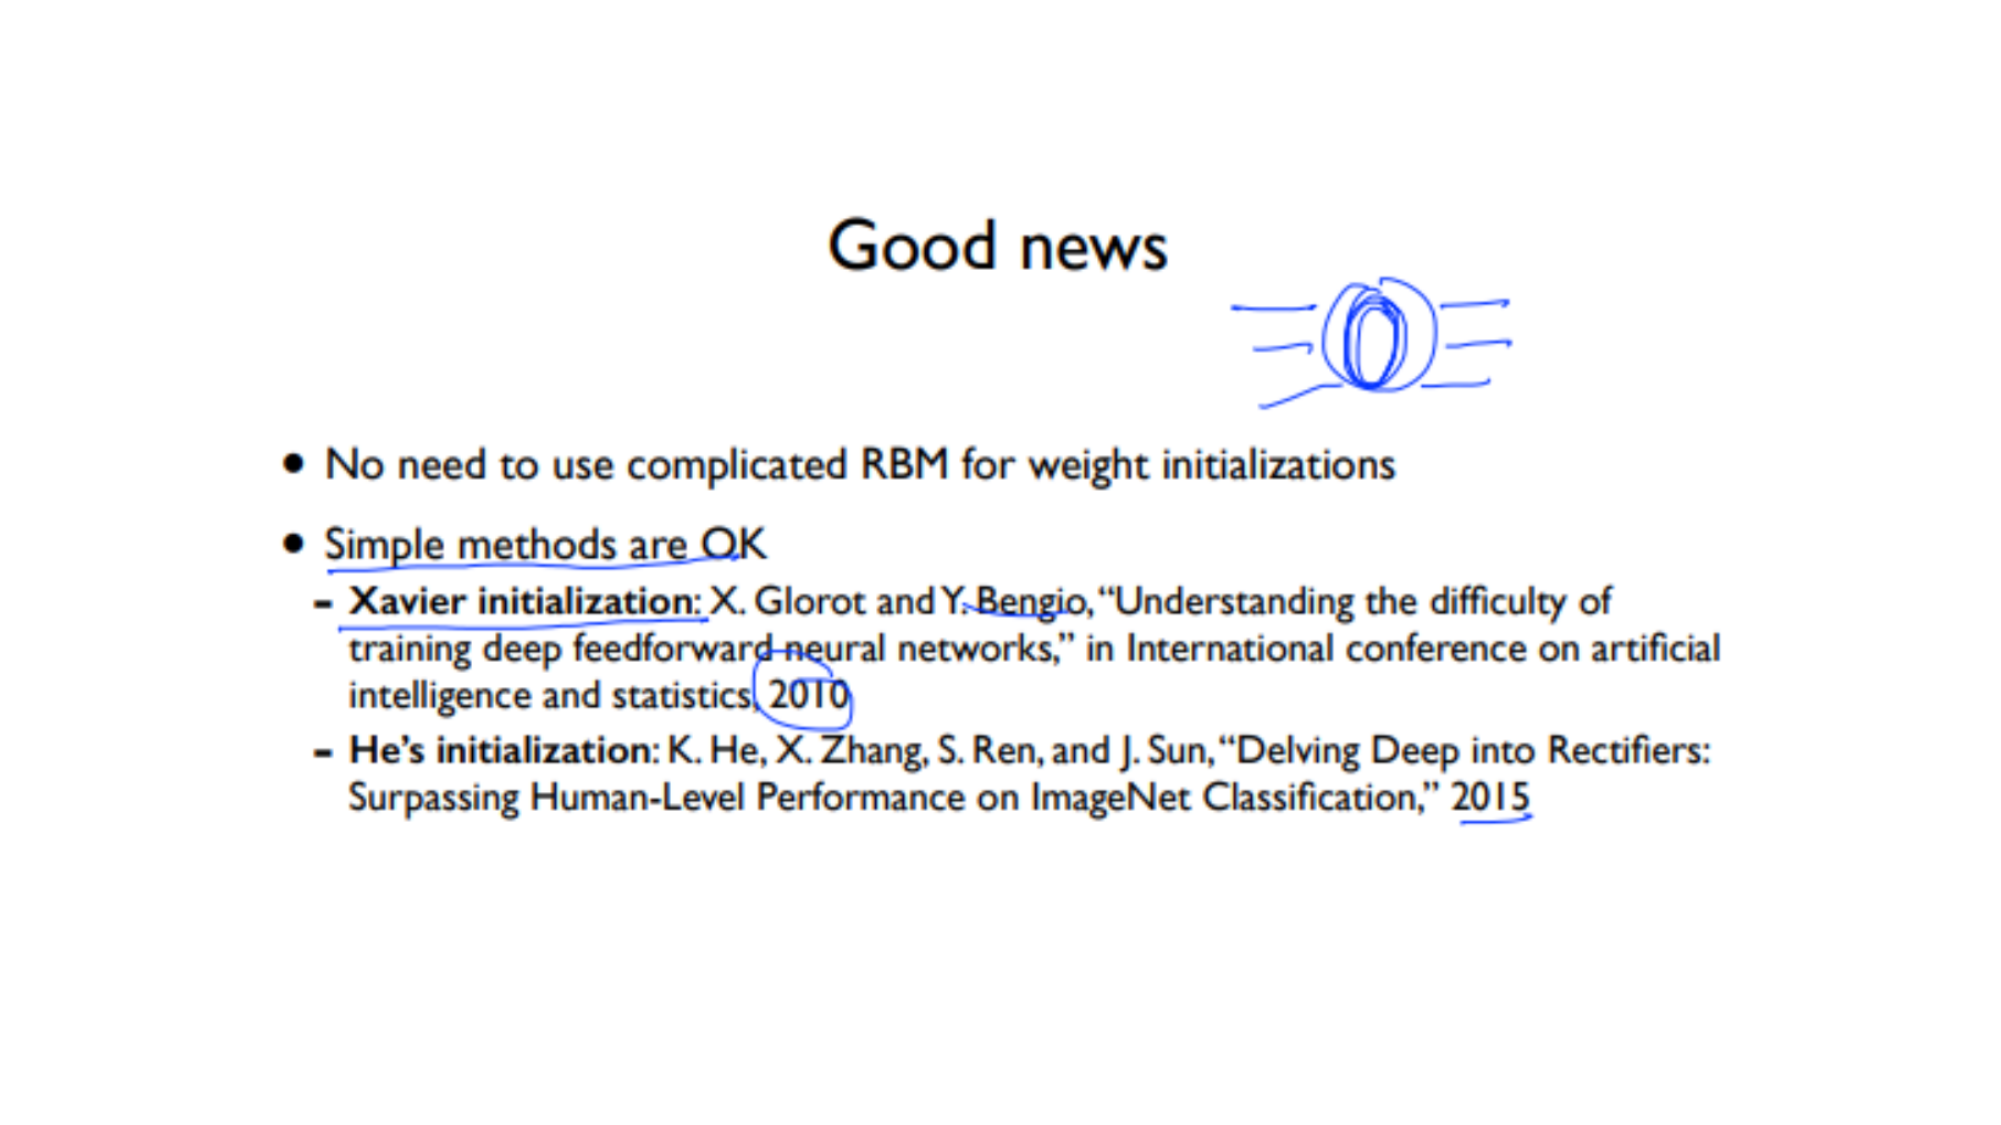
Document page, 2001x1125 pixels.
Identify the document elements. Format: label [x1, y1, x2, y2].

picture [229, 175, 1771, 950]
